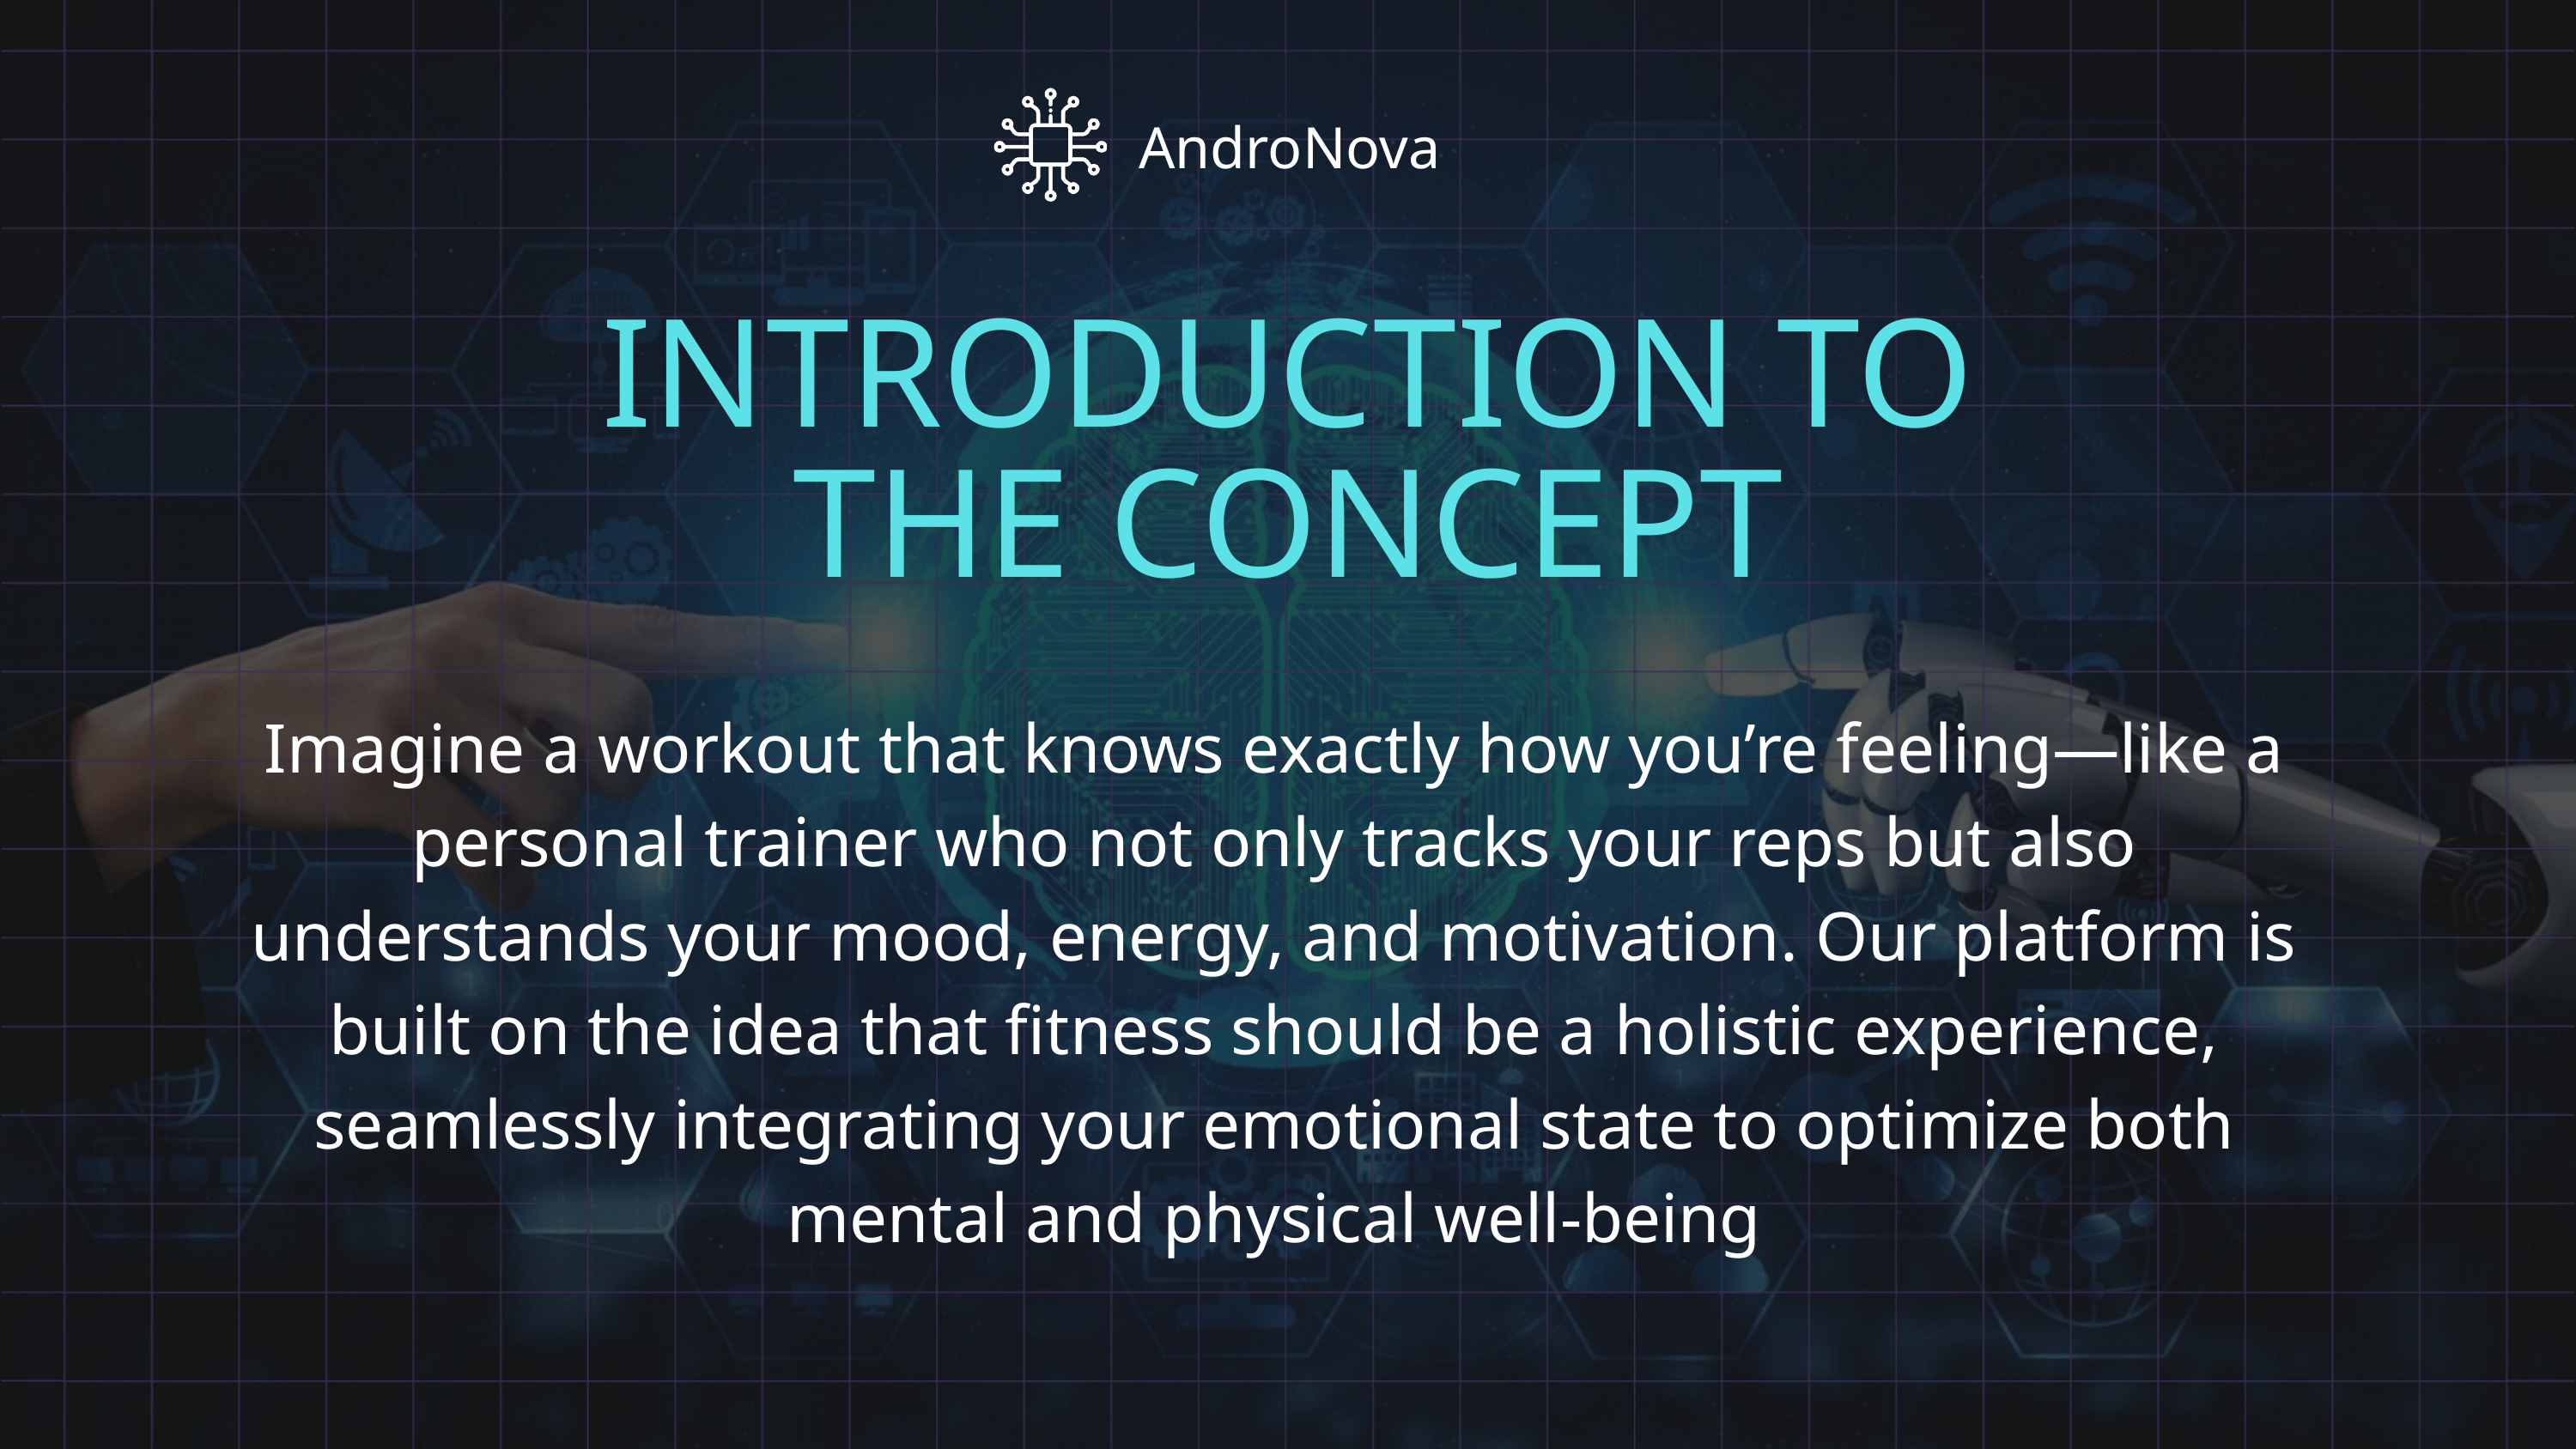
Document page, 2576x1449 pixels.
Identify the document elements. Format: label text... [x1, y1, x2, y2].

text_box Imagine a workout that knows exactly how you’re feeling—like a personal trainer who not only tracks your reps but also understands your mood, energy, and motivation. Our platform is built on the idea that fitness should be a holistic experience, seamlessly integrating your emotional state to optimize both mental and physical well-being [204, 691, 2344, 1257]
text_box AndroNova [1139, 100, 1538, 180]
text_box [1, 0, 2575, 1449]
text_box [993, 88, 1108, 202]
text_box INTRODUCTION TO THE CONCEPT [537, 307, 2039, 608]
